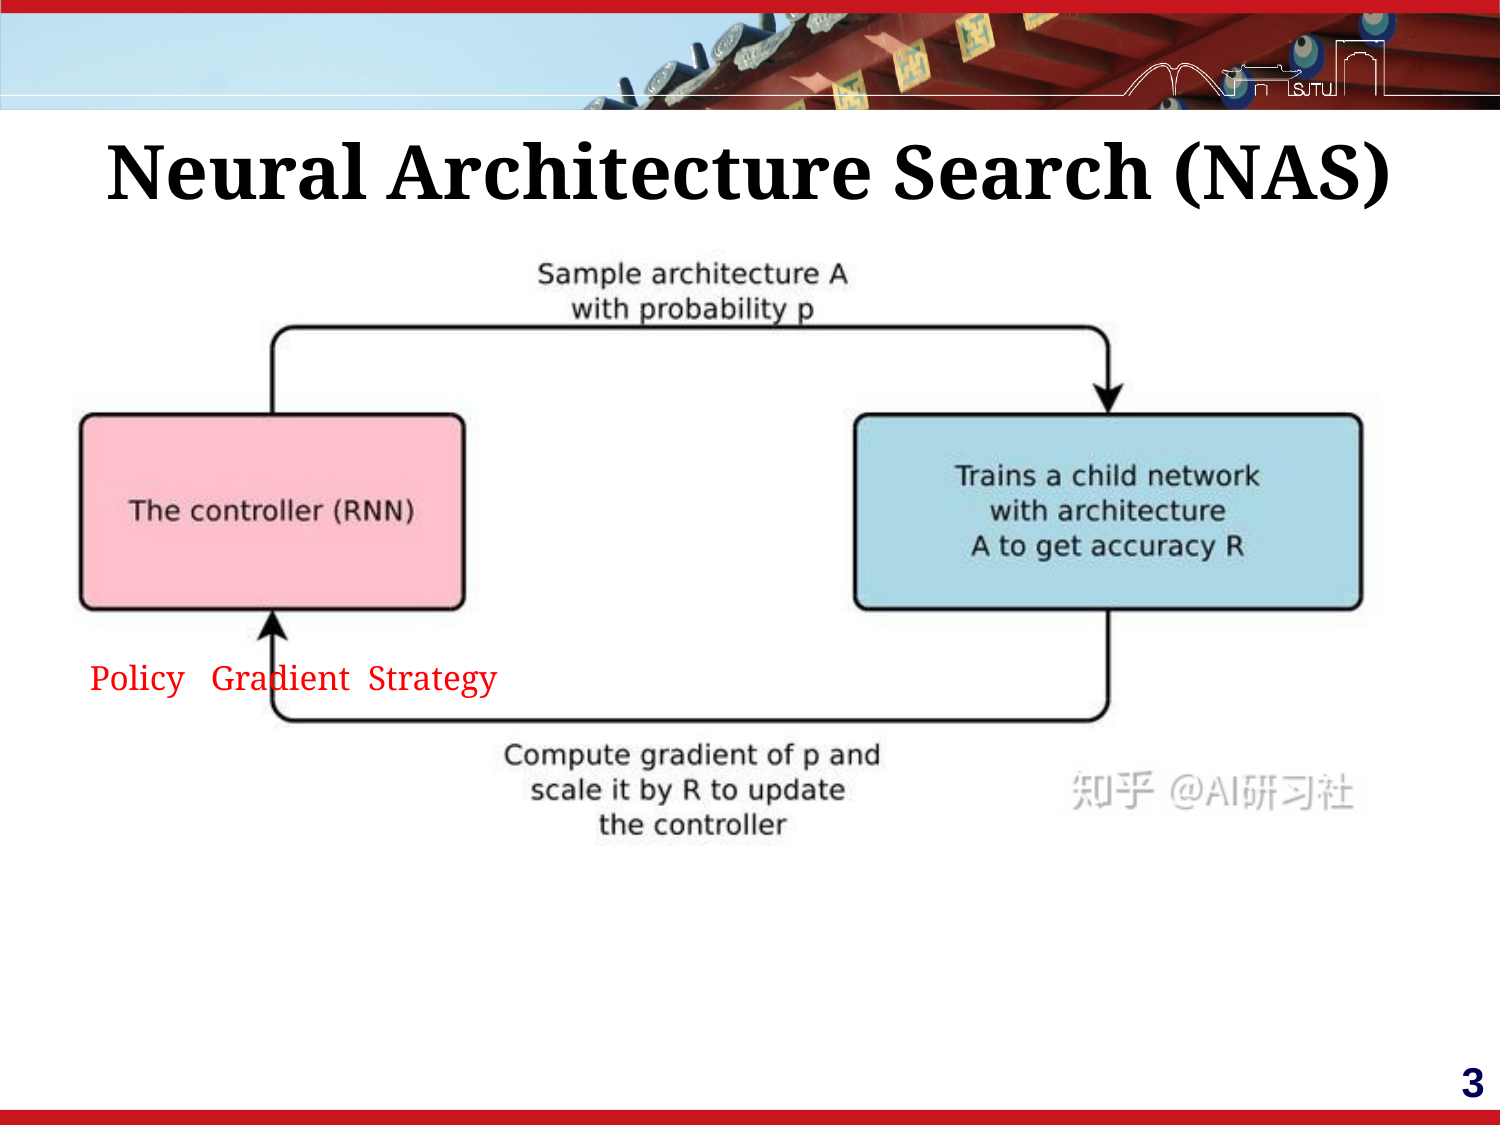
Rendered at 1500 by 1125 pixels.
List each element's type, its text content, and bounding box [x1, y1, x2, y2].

title Neural Architecture Search (NAS) [37, 119, 1463, 232]
picture [42, 249, 1388, 846]
picture [0, 0, 1500, 110]
slide_number 3 [1387, 1037, 1500, 1125]
